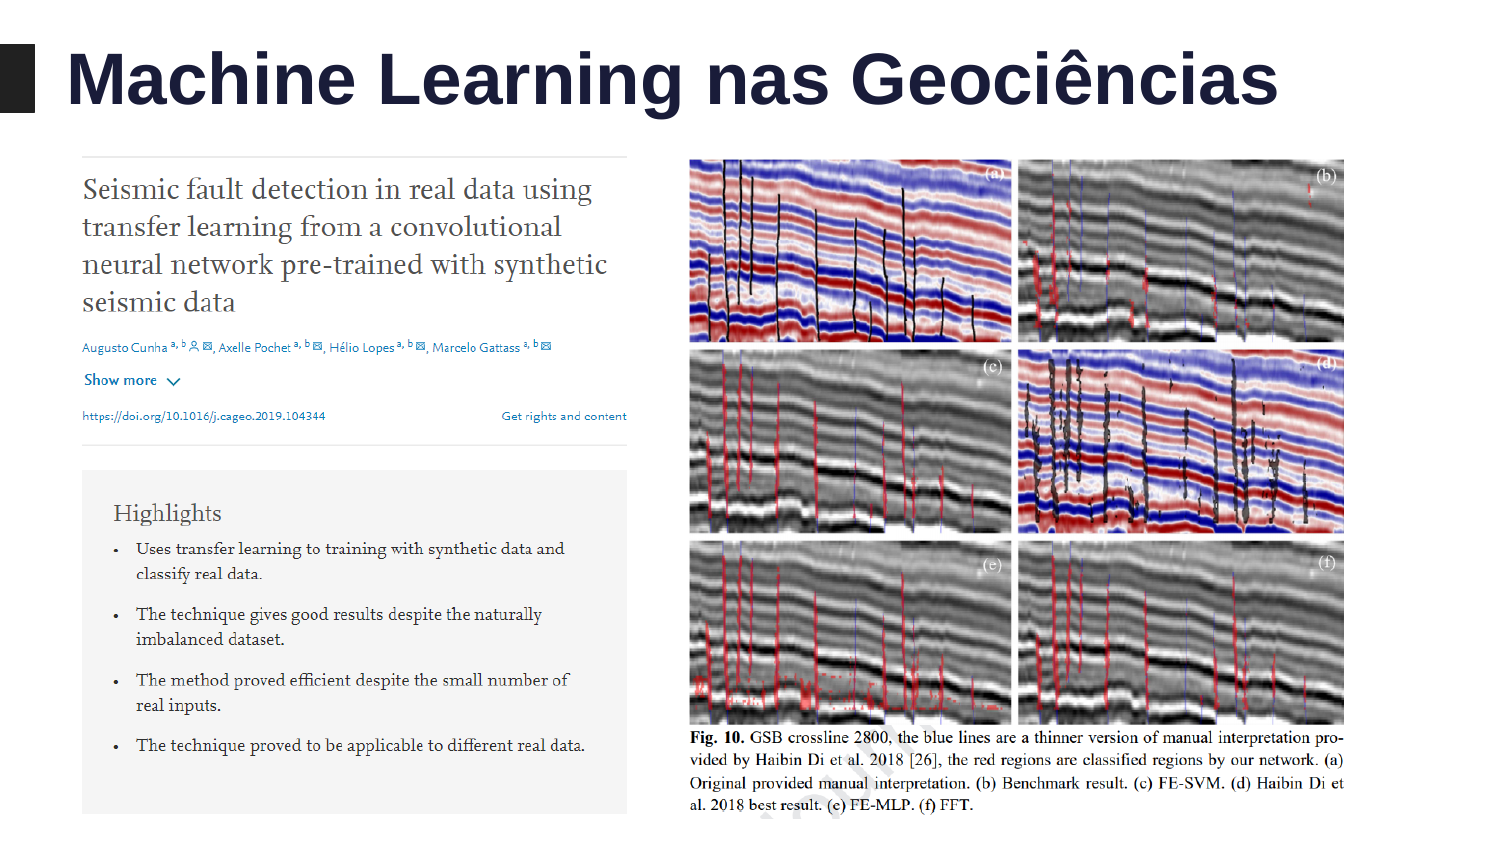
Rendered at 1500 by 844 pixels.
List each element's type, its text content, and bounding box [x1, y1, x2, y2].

picture [75, 150, 634, 819]
text_box [0, 44, 35, 113]
text_box Machine Learning nas Geociências [51, 24, 1421, 127]
picture [681, 150, 1348, 819]
